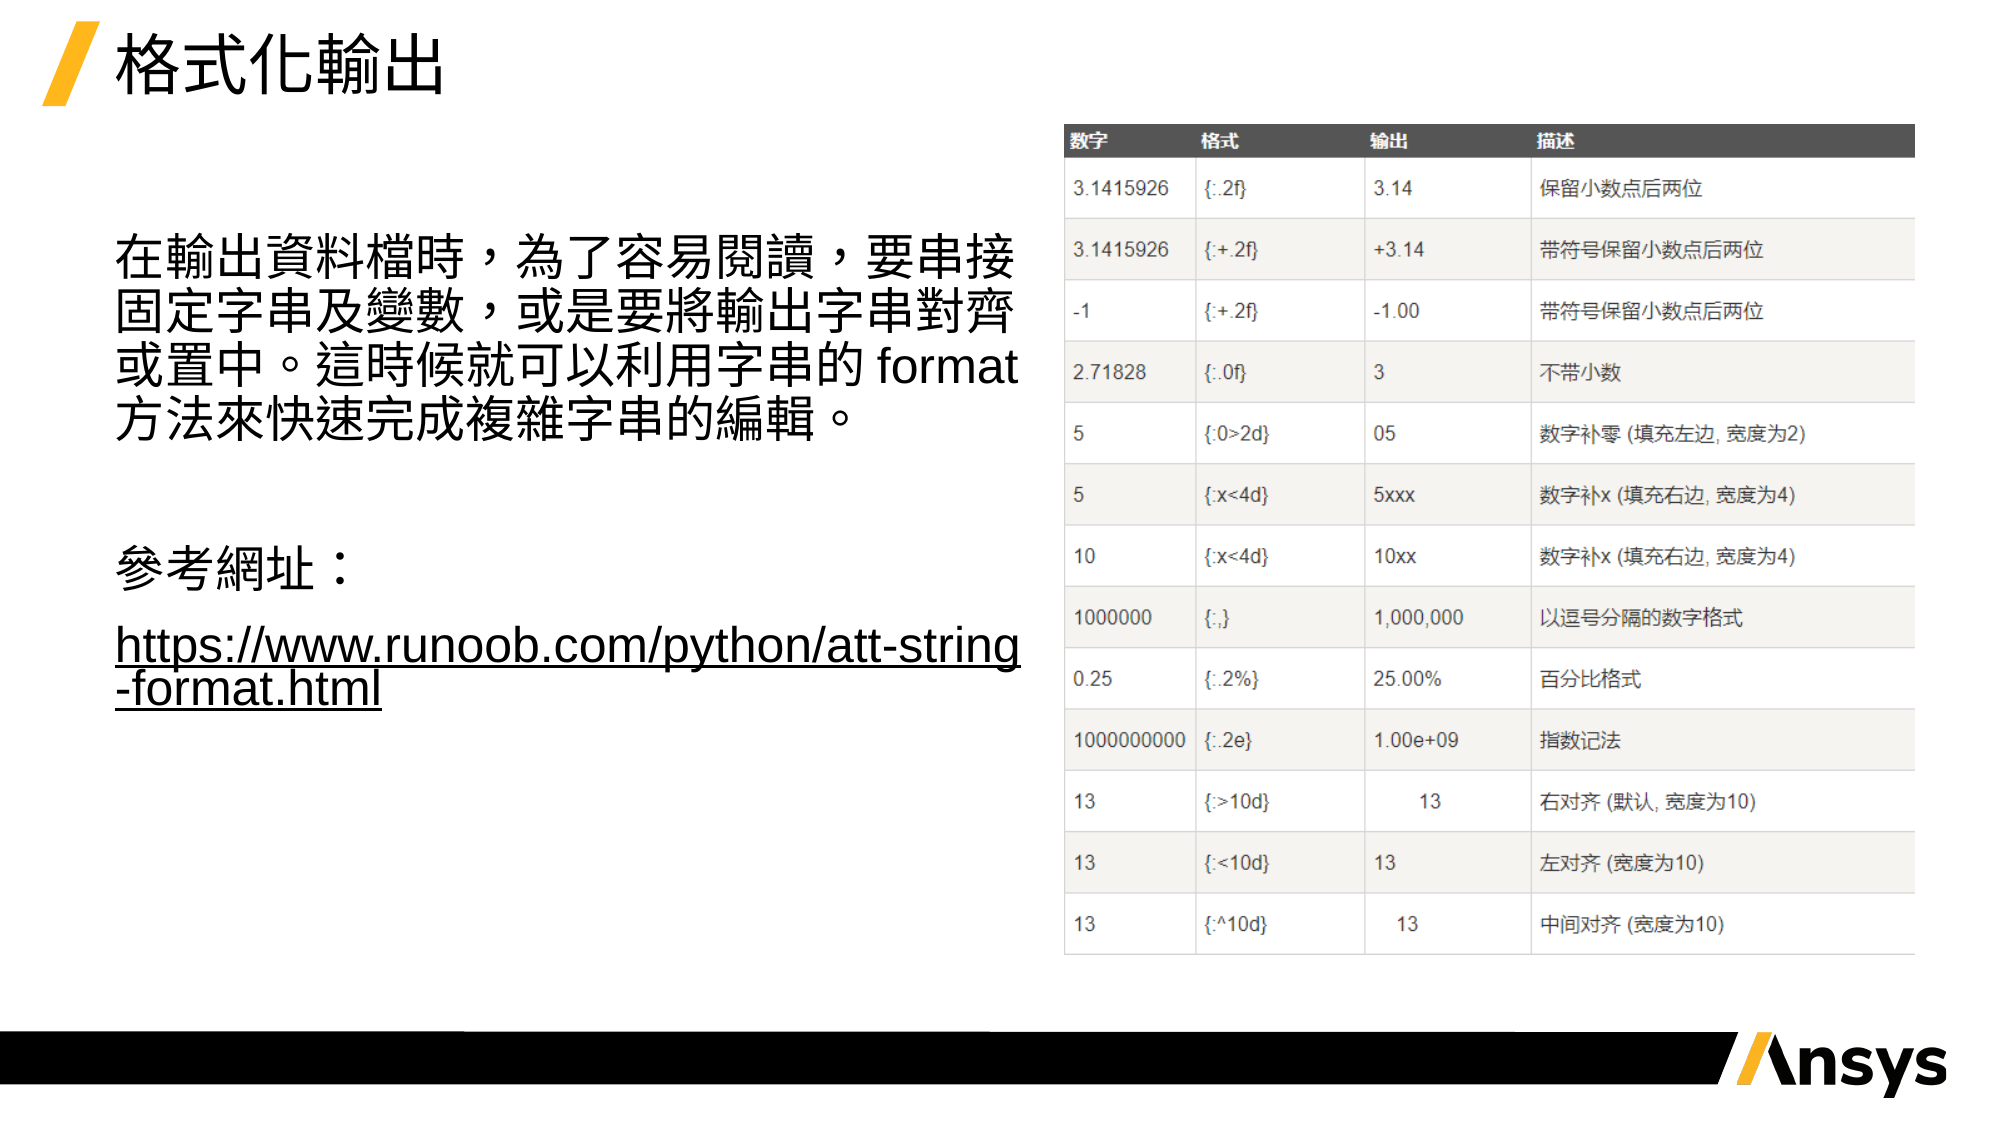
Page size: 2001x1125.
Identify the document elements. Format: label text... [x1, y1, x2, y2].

title 格式化輸出 [99, 24, 1900, 164]
picture [1064, 124, 1915, 955]
list 在輸出資料檔時，為了容易閱讀，要串接固定字串及變數，或是要將輸出字串對齊或置中。這時候就可以利用字串的format方法來快速完成複雜字串的編輯。 參考網址： https://www.runoob.com/python/att-string-format.html [99, 224, 1050, 1007]
